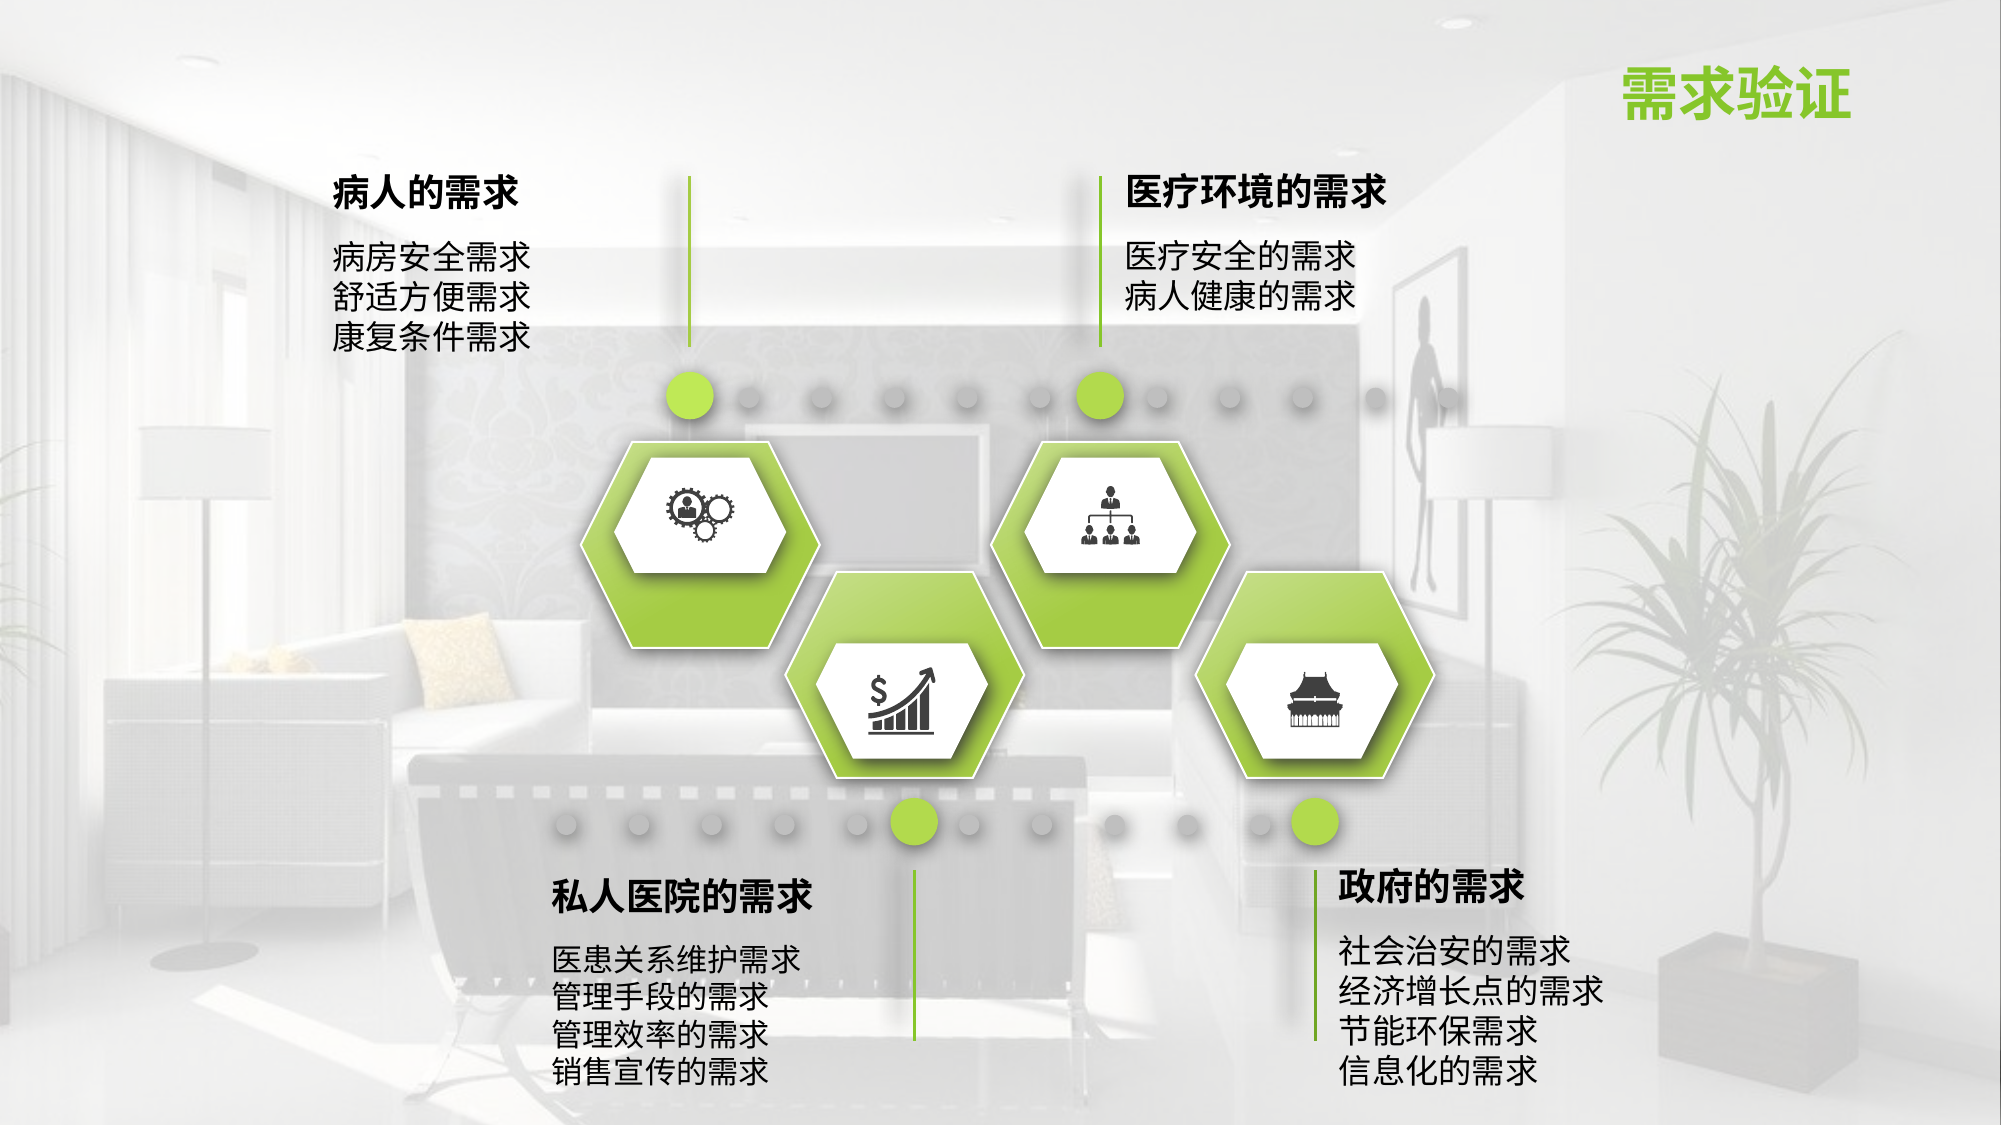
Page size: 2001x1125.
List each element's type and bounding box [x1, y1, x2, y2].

text_box [317, 160, 1692, 1098]
text_box [556, 176, 1459, 1042]
picture [0, 0, 2001, 1125]
